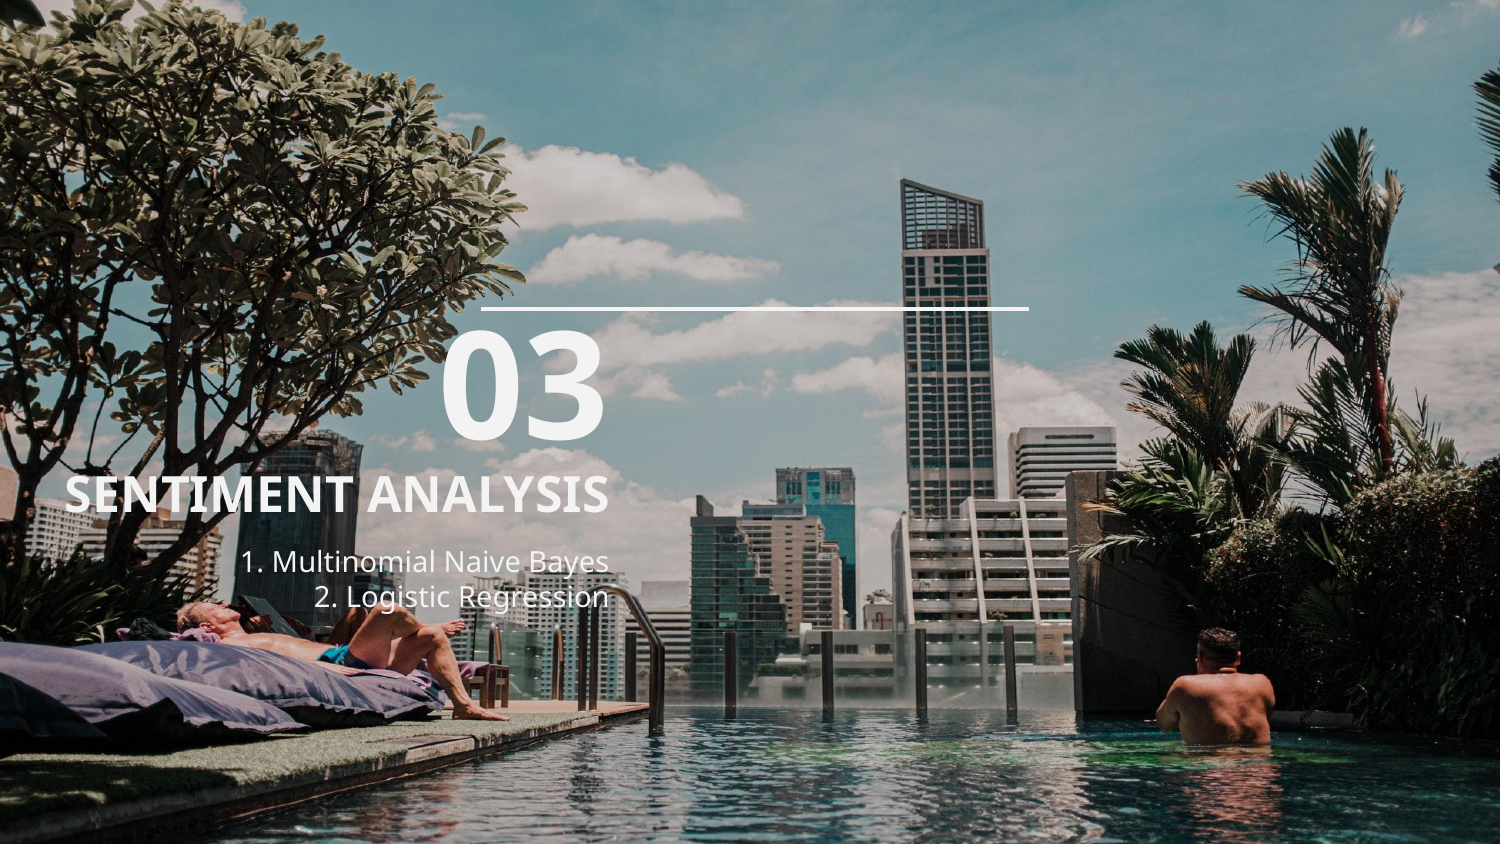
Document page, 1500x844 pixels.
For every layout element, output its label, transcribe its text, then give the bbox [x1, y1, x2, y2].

picture [0, 0, 1500, 844]
subtitle 1. Multinomial Naive Bayes 2. Logistic Regression [121, 528, 625, 634]
title 03 [315, 304, 625, 440]
title SENTIMENT ANALYSIS [0, 440, 625, 546]
